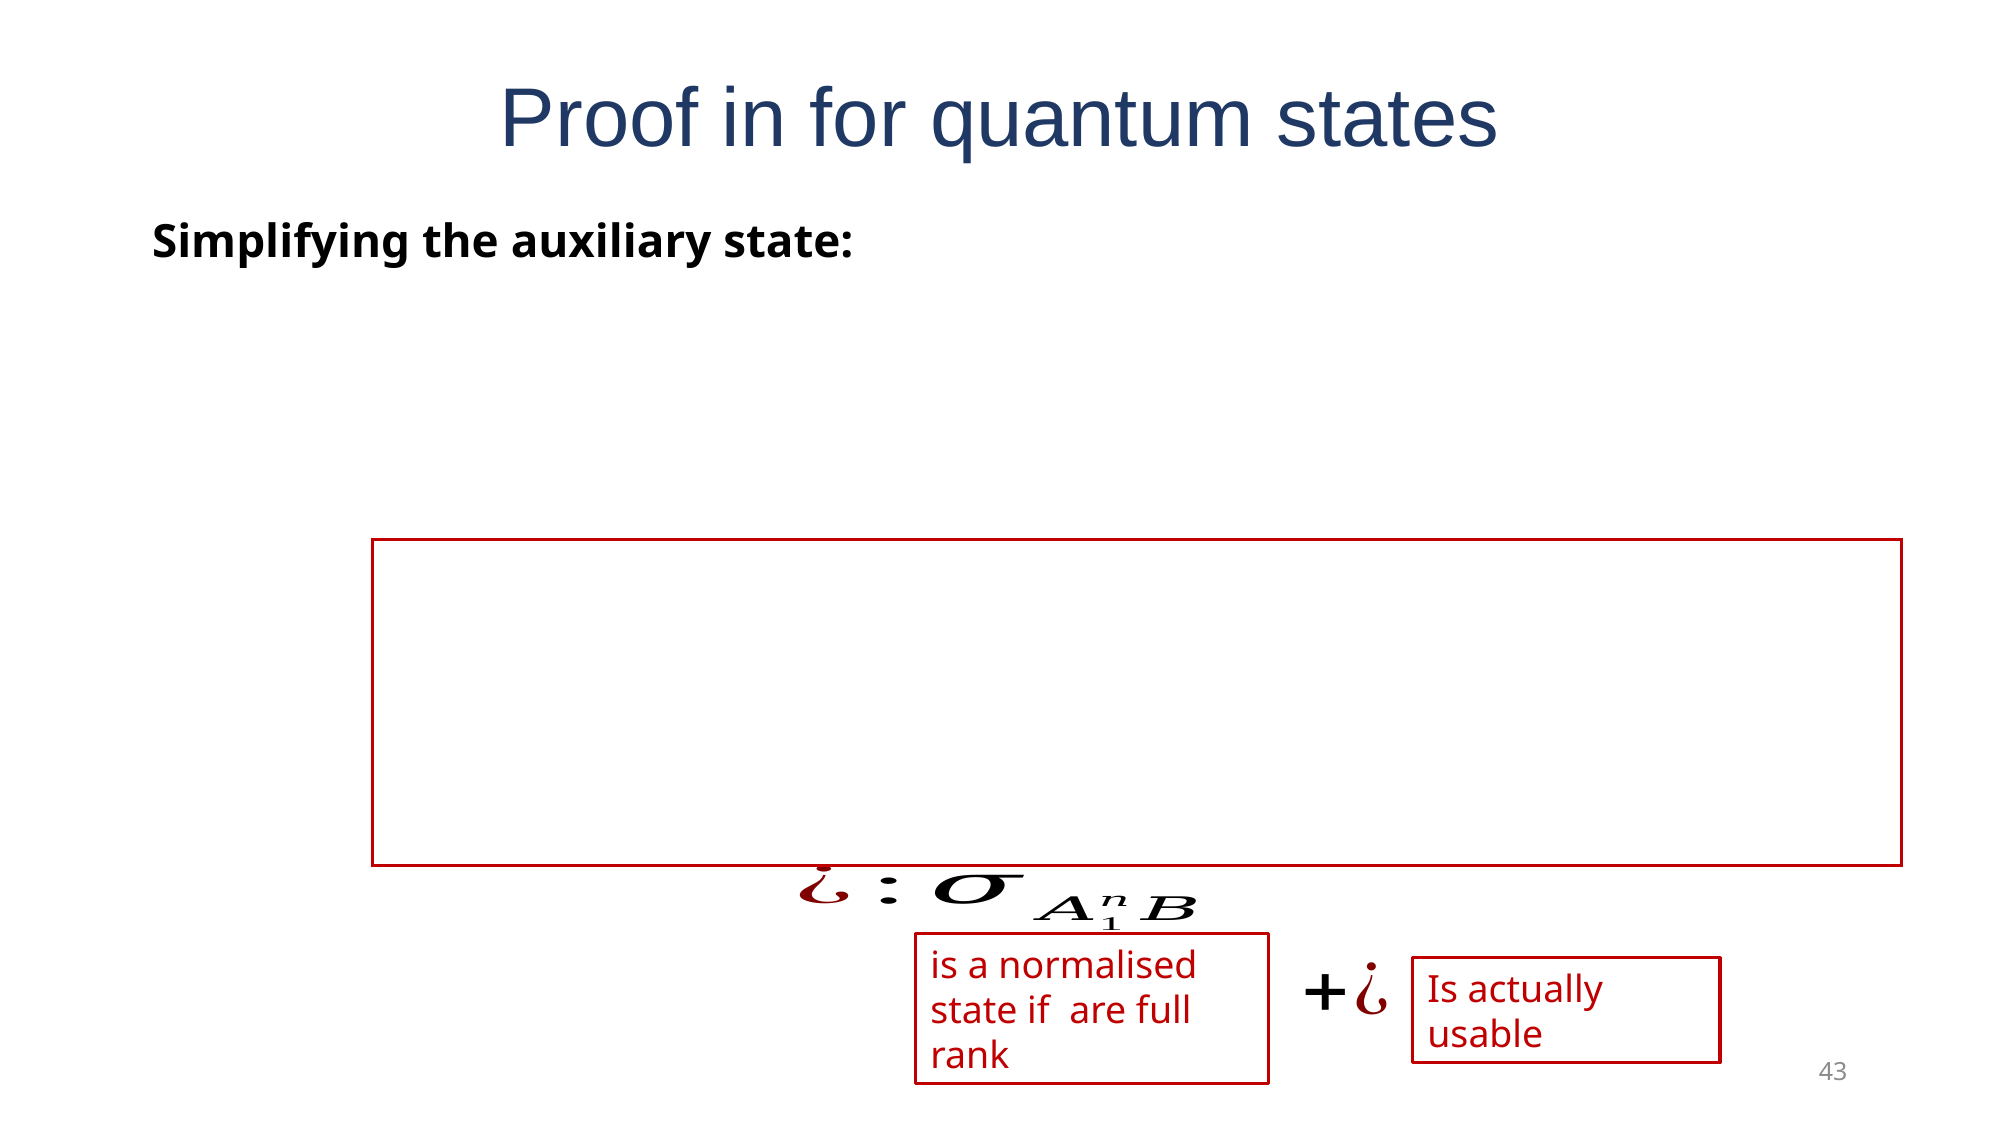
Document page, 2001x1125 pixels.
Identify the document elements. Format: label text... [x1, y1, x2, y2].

slide_number 43 [1412, 1042, 1863, 1103]
text_box Is actually usable [1412, 957, 1721, 1063]
text_box [371, 539, 1902, 866]
title Proof in for quantum states [137, 59, 1863, 180]
